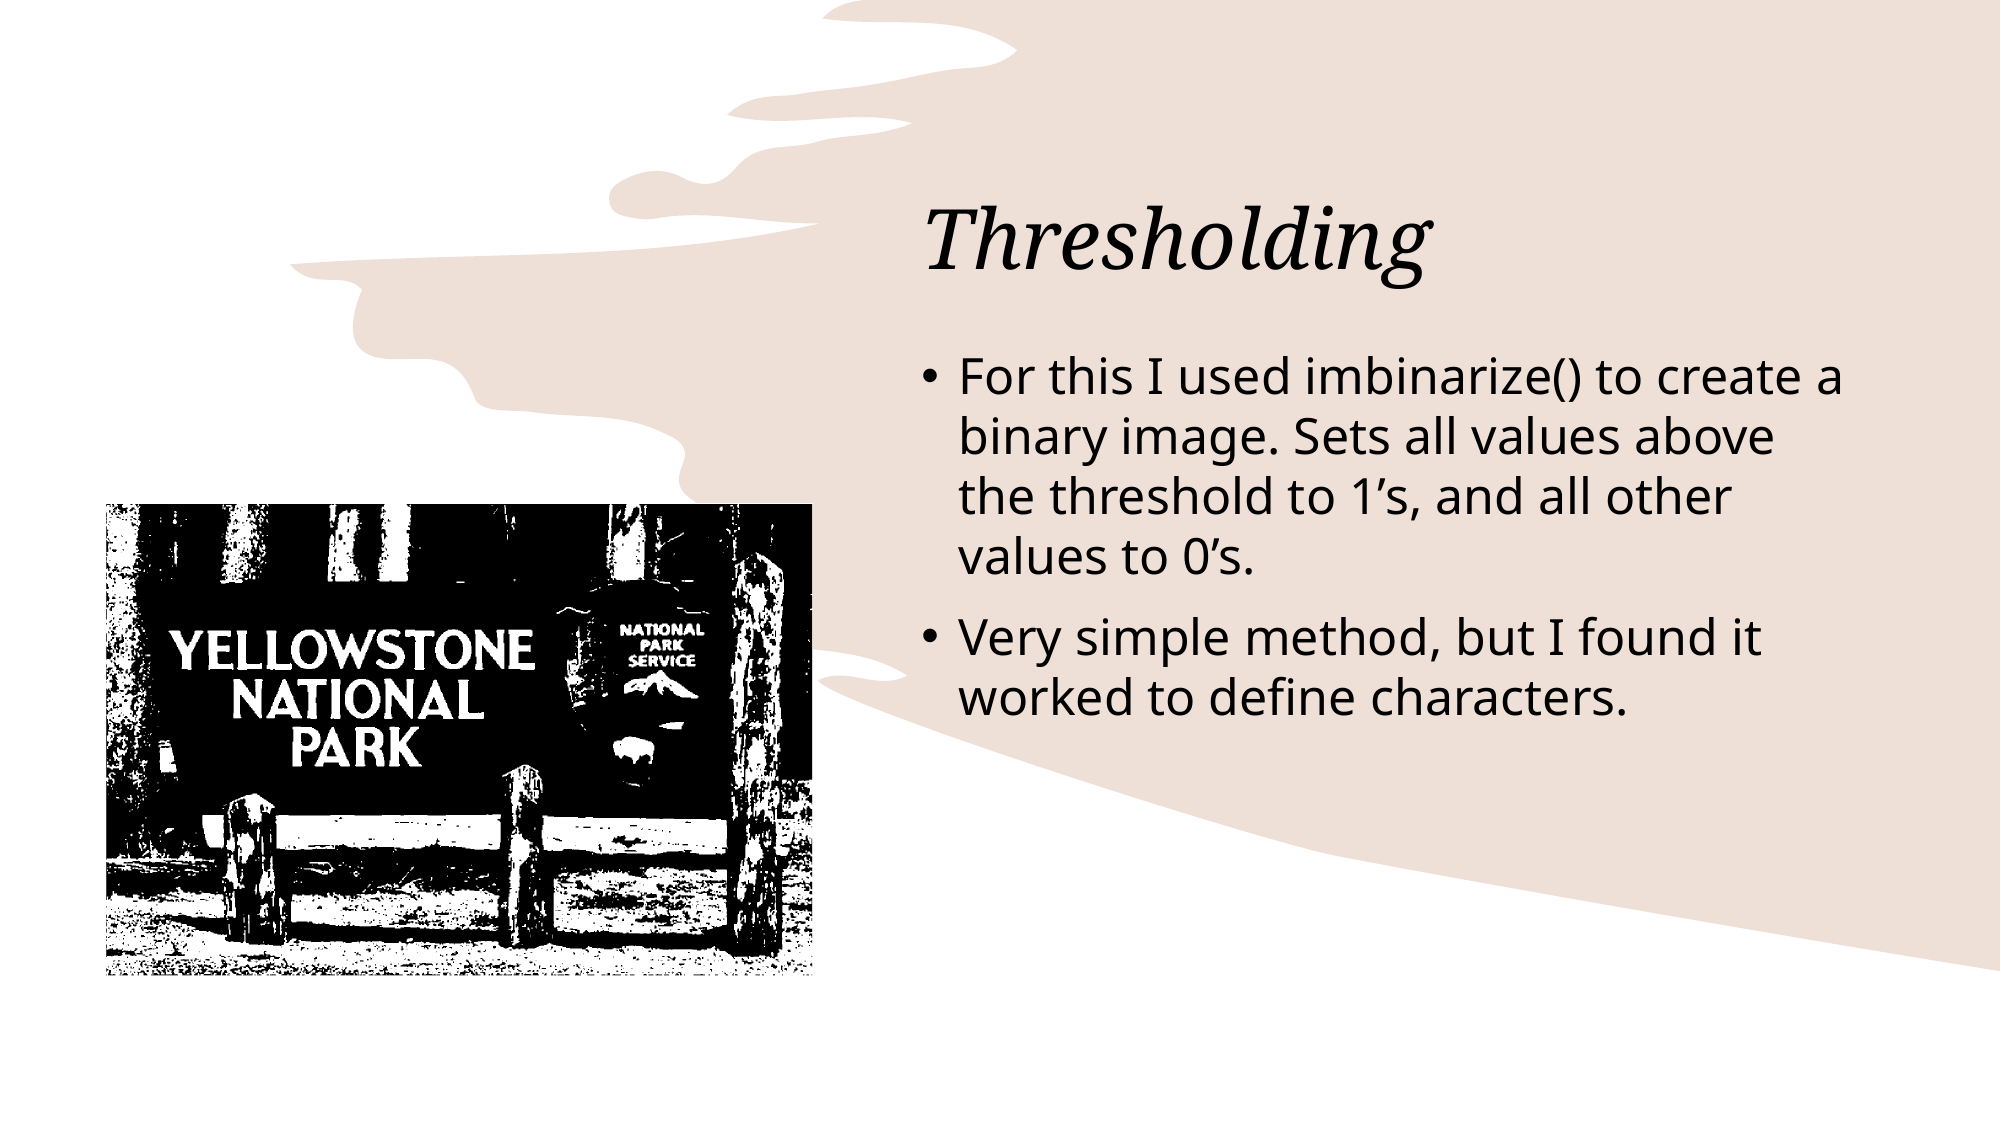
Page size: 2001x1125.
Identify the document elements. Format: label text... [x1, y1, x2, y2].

picture [105, 503, 813, 976]
text_box [290, 0, 2000, 972]
text_box [0, 0, 2000, 1125]
list For this I used imbinarize() to create a binary image. Sets all values above the threshold to 1’s, and all other values to 0’s. Very simple method, but I found it worked to define characters. [906, 337, 1863, 1014]
title Thresholding [906, 59, 1863, 295]
